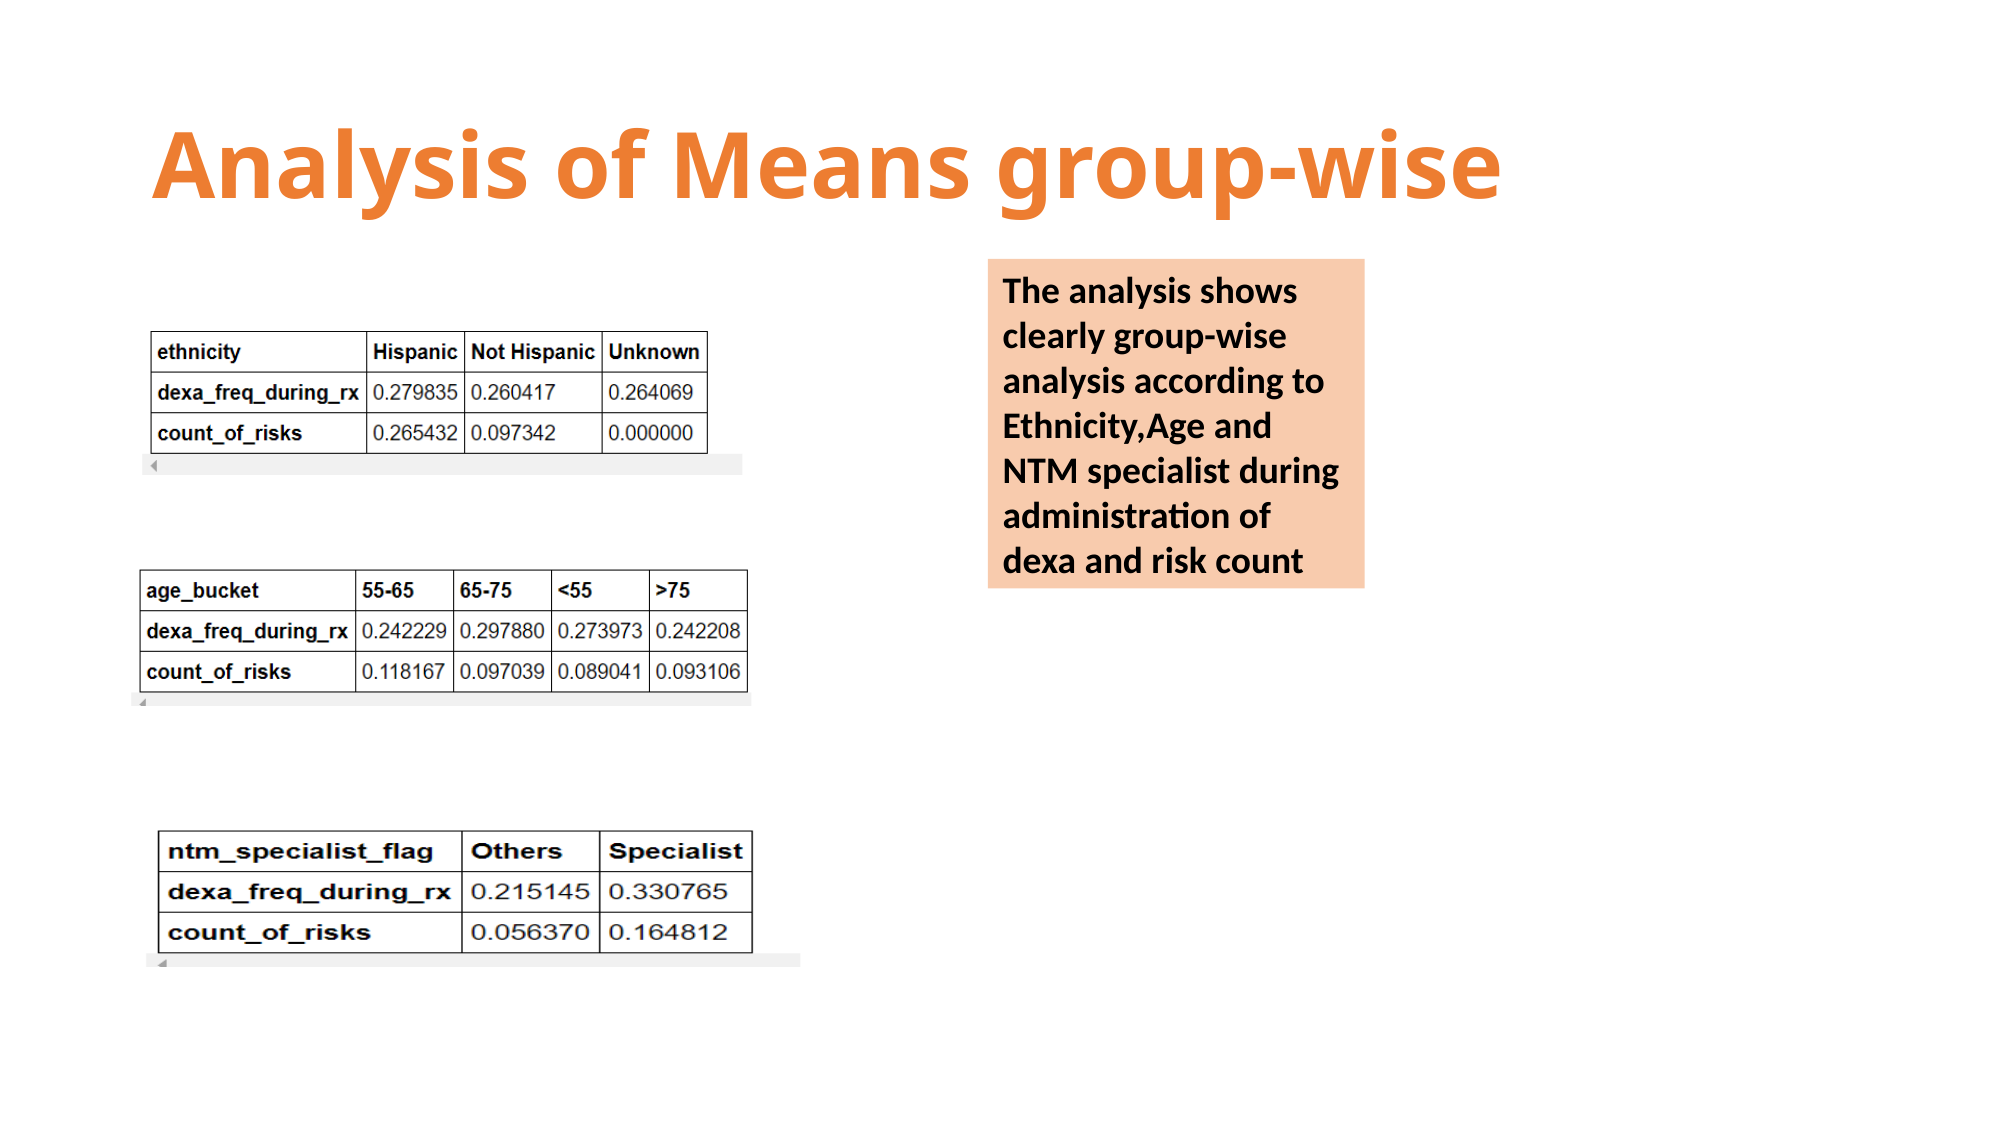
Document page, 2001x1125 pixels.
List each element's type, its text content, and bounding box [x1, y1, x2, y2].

text_box The analysis shows clearly group-wise analysis according to Ethnicity,Age and NTM specialist during administration of dexa and risk count [987, 258, 1365, 589]
picture [137, 823, 801, 967]
picture [137, 330, 743, 475]
picture [128, 562, 752, 706]
title Analysis of Means group-wise [137, 59, 1863, 278]
